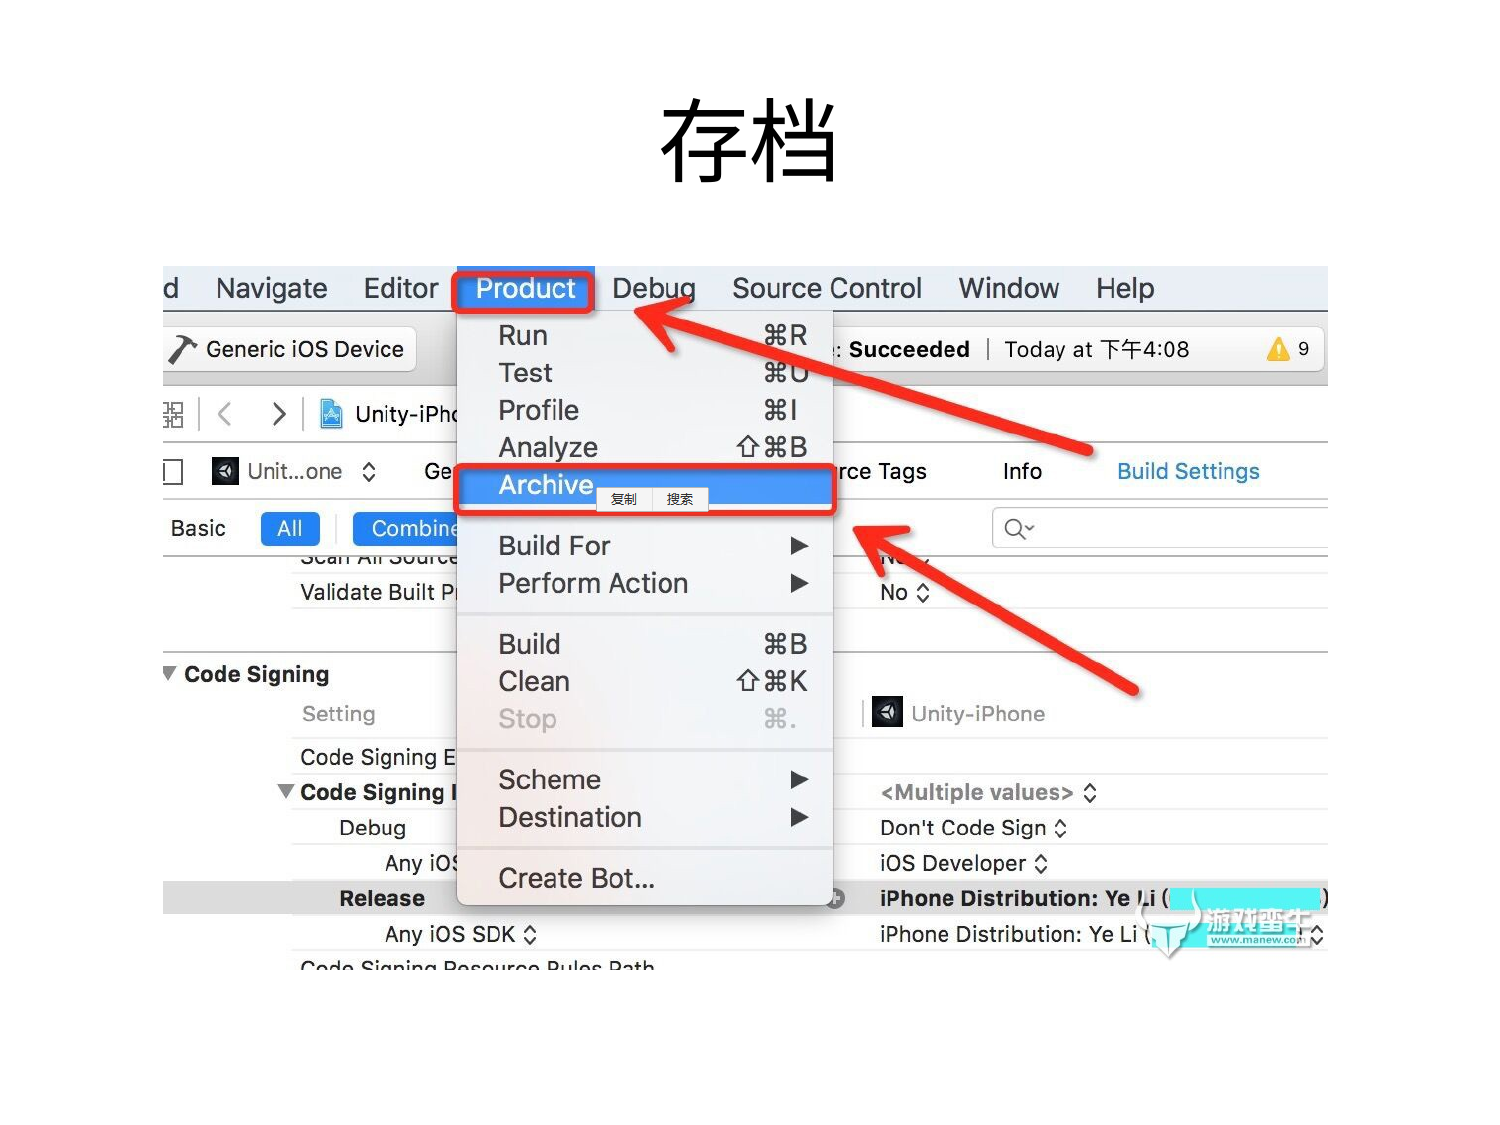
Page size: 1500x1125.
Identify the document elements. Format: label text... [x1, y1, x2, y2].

title 存档 [75, 45, 1425, 233]
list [162, 262, 1338, 1006]
